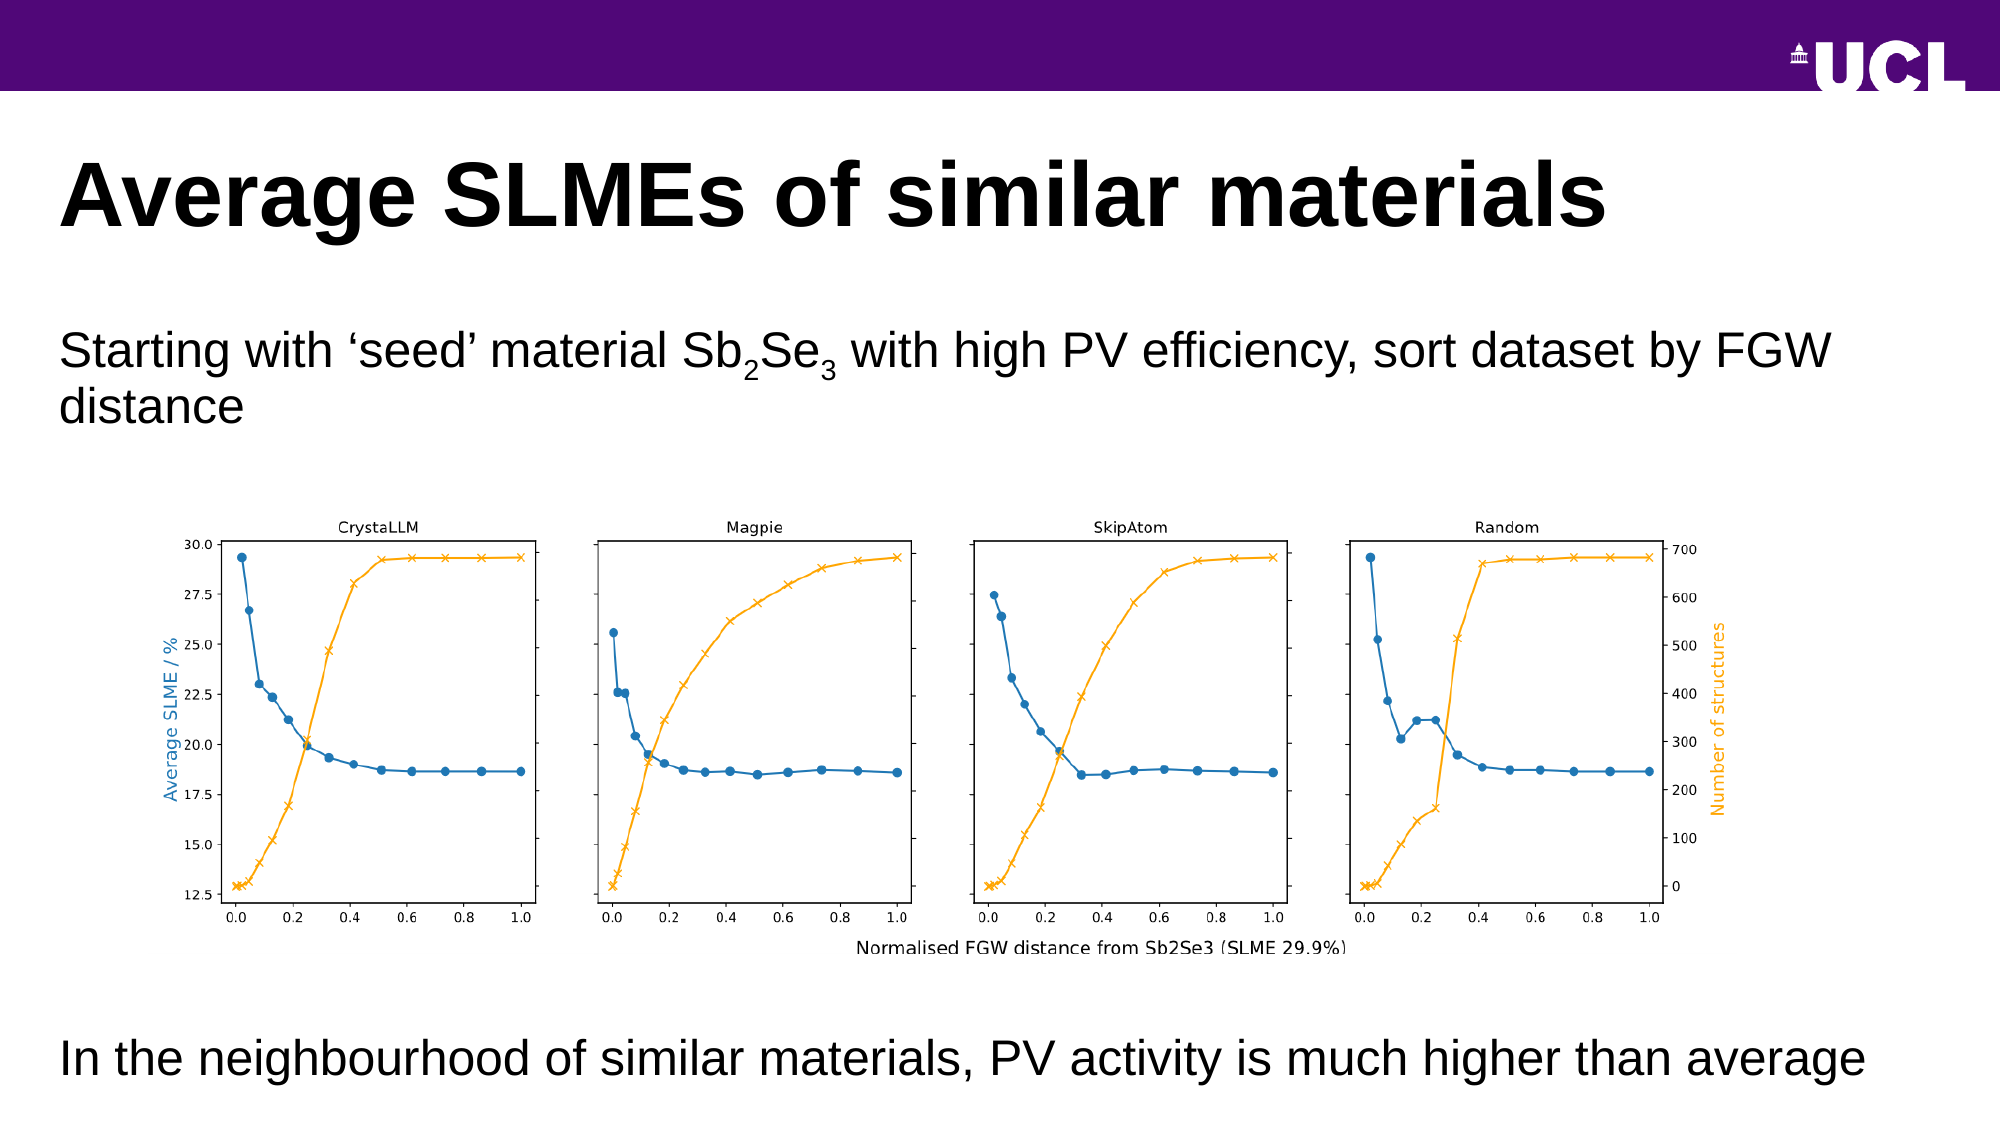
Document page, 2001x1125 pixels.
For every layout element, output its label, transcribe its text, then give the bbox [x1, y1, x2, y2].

list Starting with ‘seed’ material Sb2Se3 with high PV efficiency, sort dataset by FGW distance In the neighbourhood of similar materials, PV activity is much higher than average [59, 318, 1967, 822]
picture [0, 0, 2000, 91]
title Average SLMEs of similar materials [59, 147, 1827, 318]
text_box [148, 484, 1737, 954]
